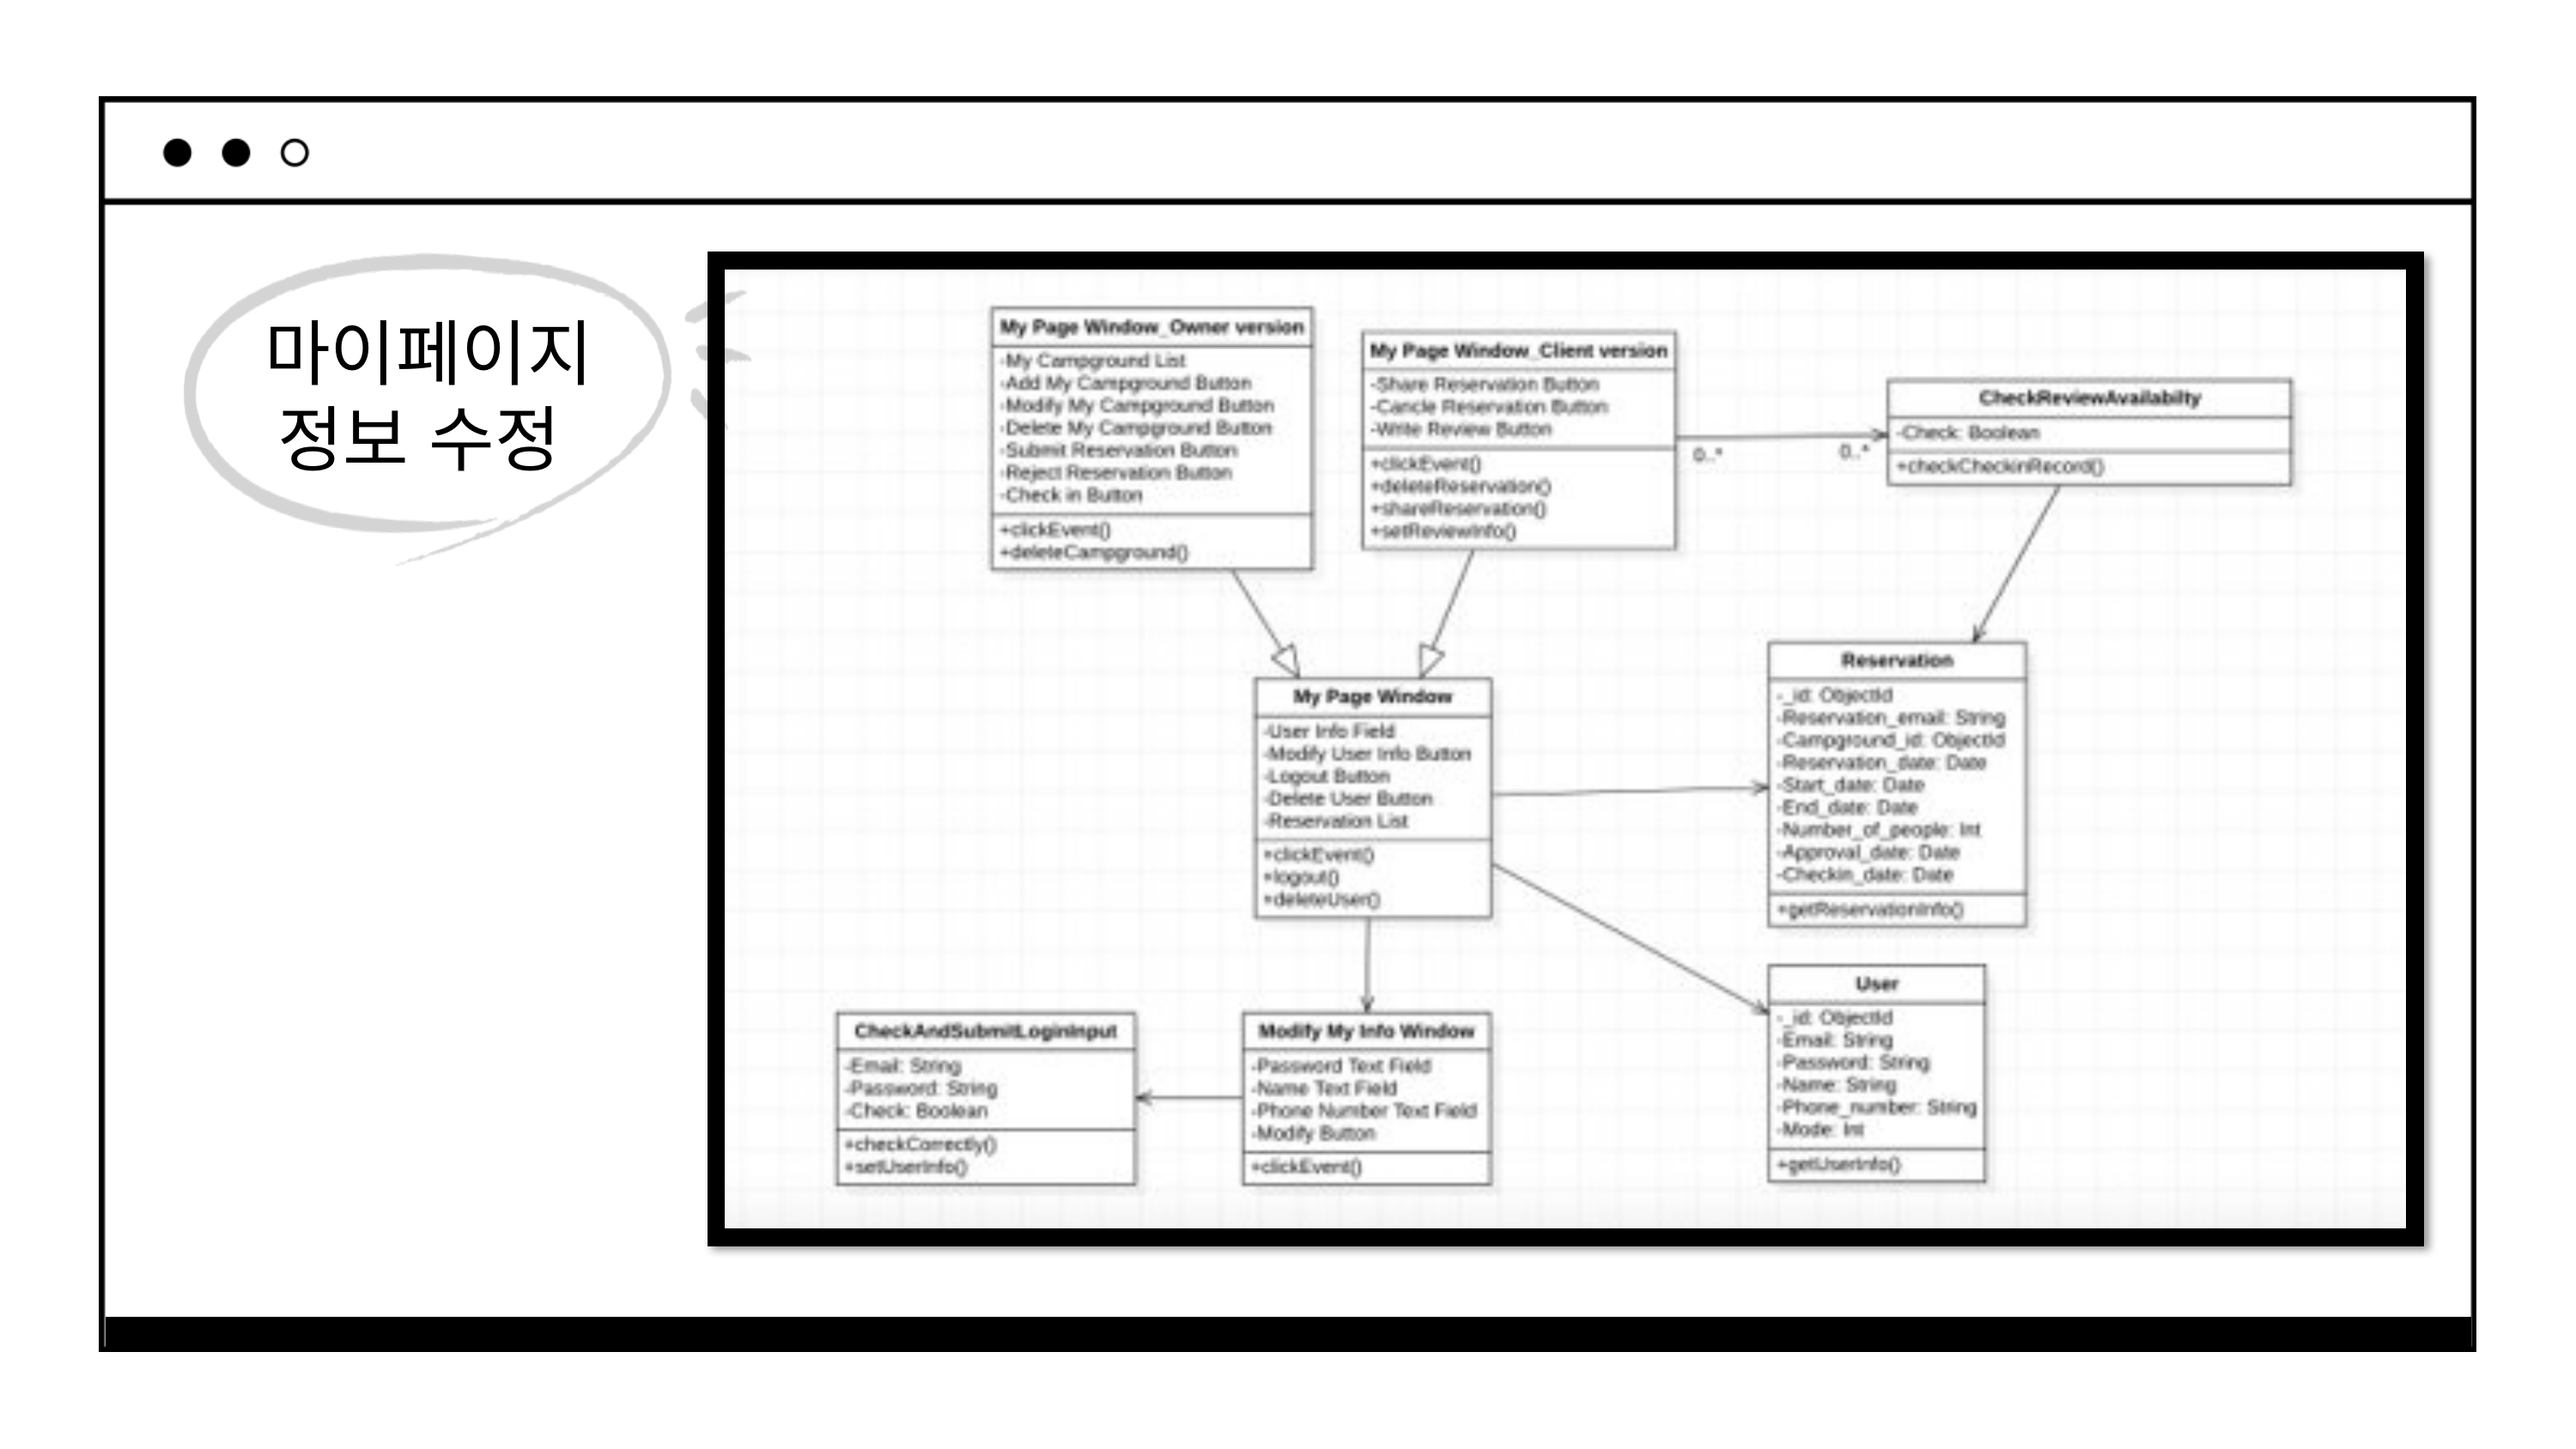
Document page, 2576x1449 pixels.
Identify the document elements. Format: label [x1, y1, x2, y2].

text_box [99, 96, 2477, 1352]
picture [725, 269, 2407, 1229]
text_box [182, 255, 745, 572]
text_box [106, 1316, 2471, 1352]
